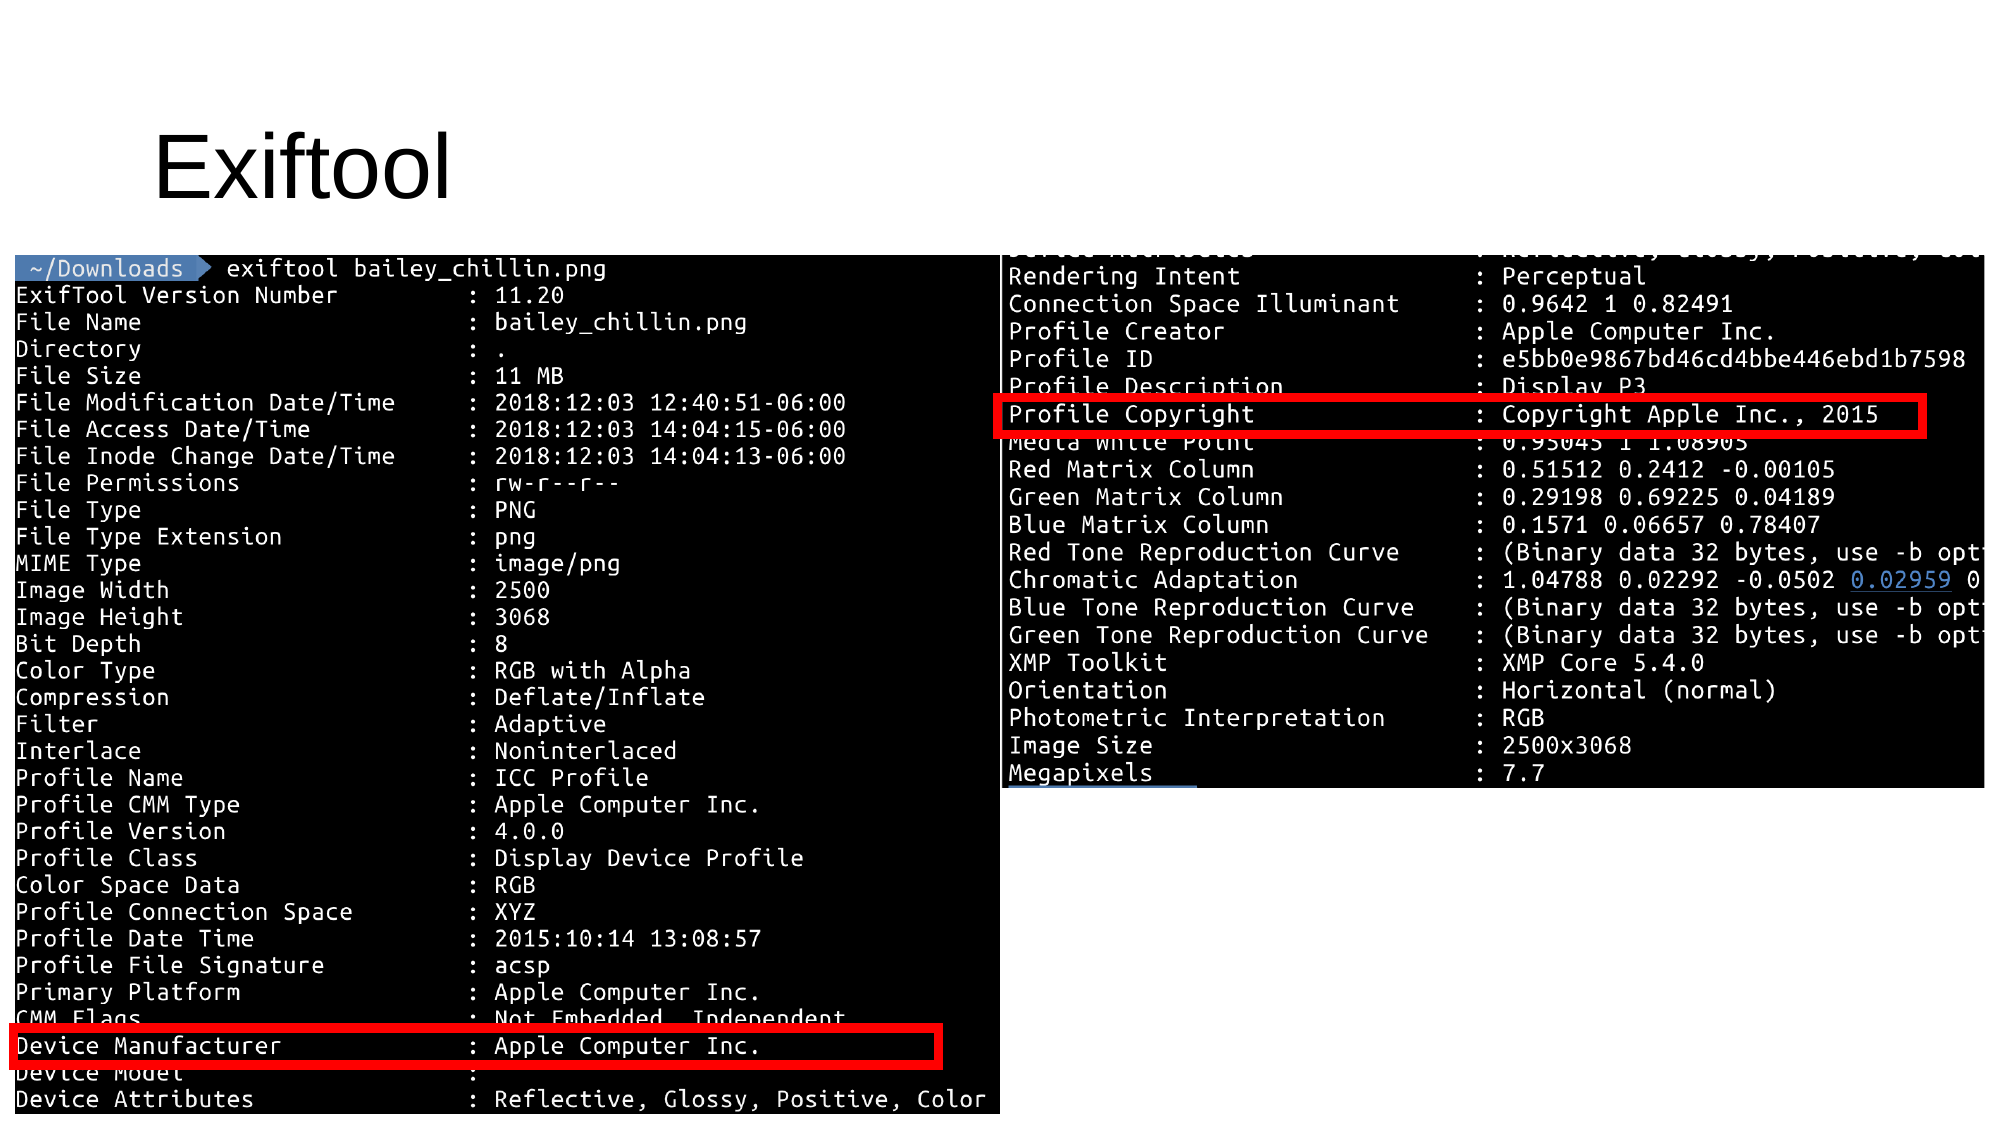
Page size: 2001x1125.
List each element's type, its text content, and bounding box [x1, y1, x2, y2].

picture [14, 255, 1000, 1114]
picture [1001, 255, 1985, 788]
title Exiftool [137, 59, 1863, 278]
